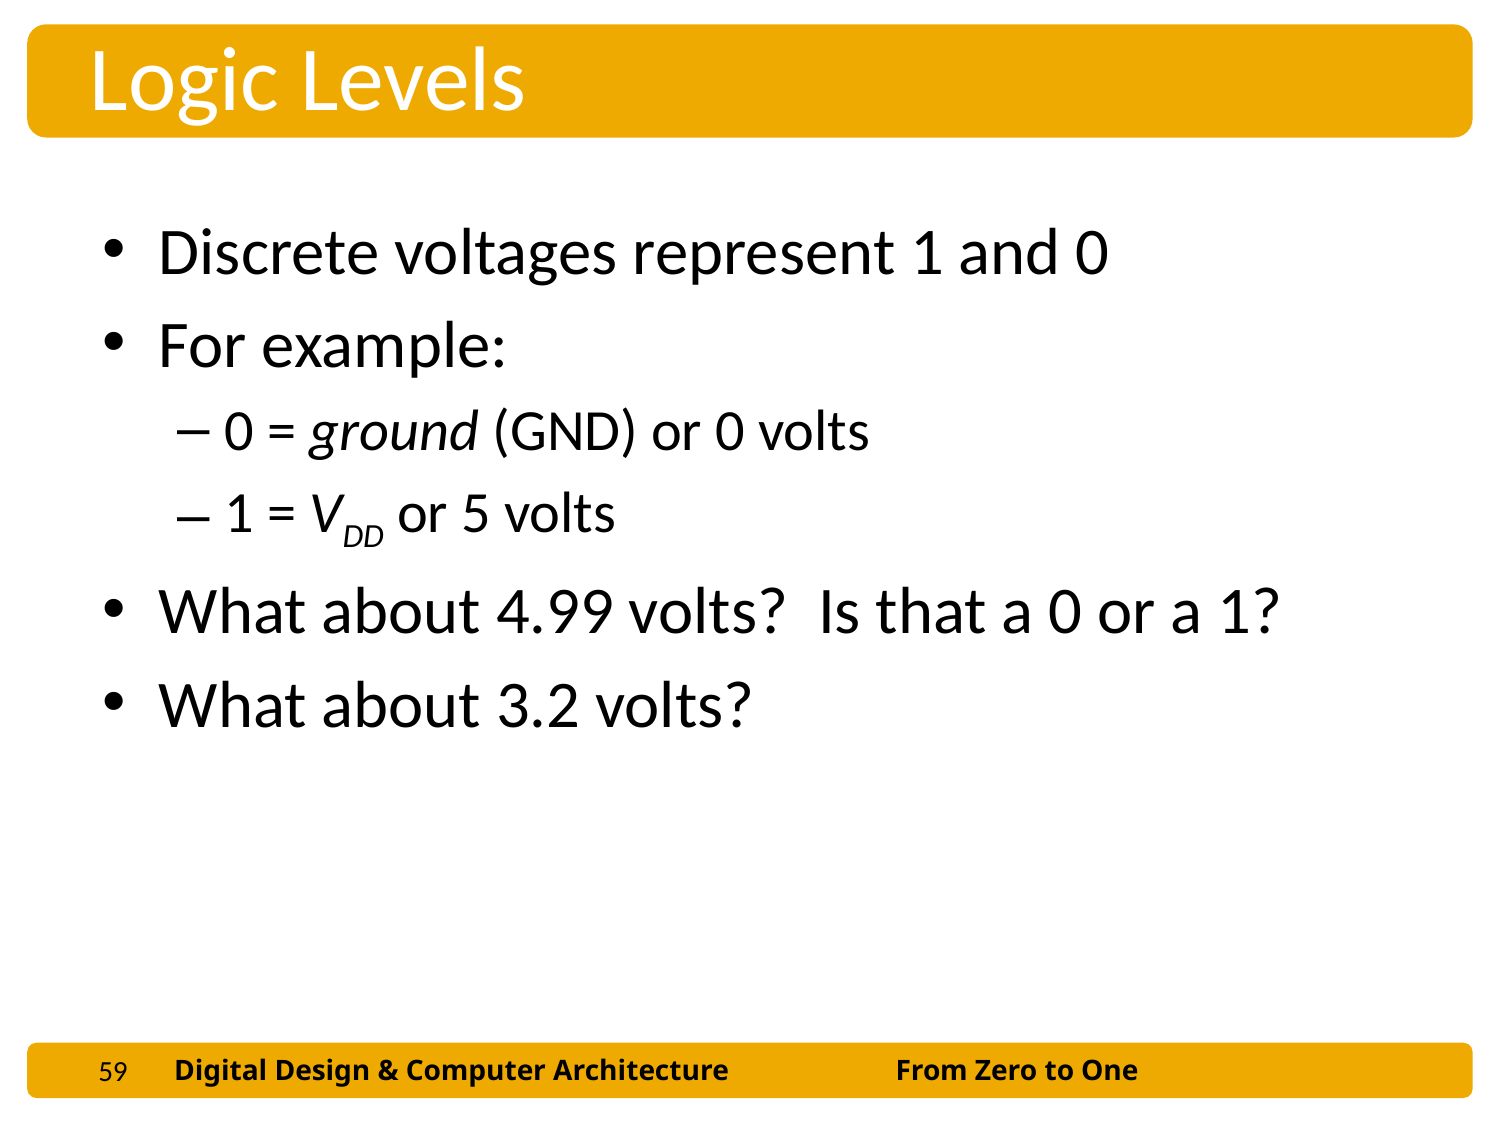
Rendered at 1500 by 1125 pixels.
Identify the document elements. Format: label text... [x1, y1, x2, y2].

text_box Logic Levels [75, 11, 1375, 136]
list Discrete voltages represent 1 and 0 For example: 0 = ground (GND) or 0 volts 1 = VDD or 5 volts What about 4.99 volts? Is that a 0 or a 1? What about 3.2 volts? [87, 200, 1438, 943]
slide_number 59 [0, 1044, 143, 1096]
